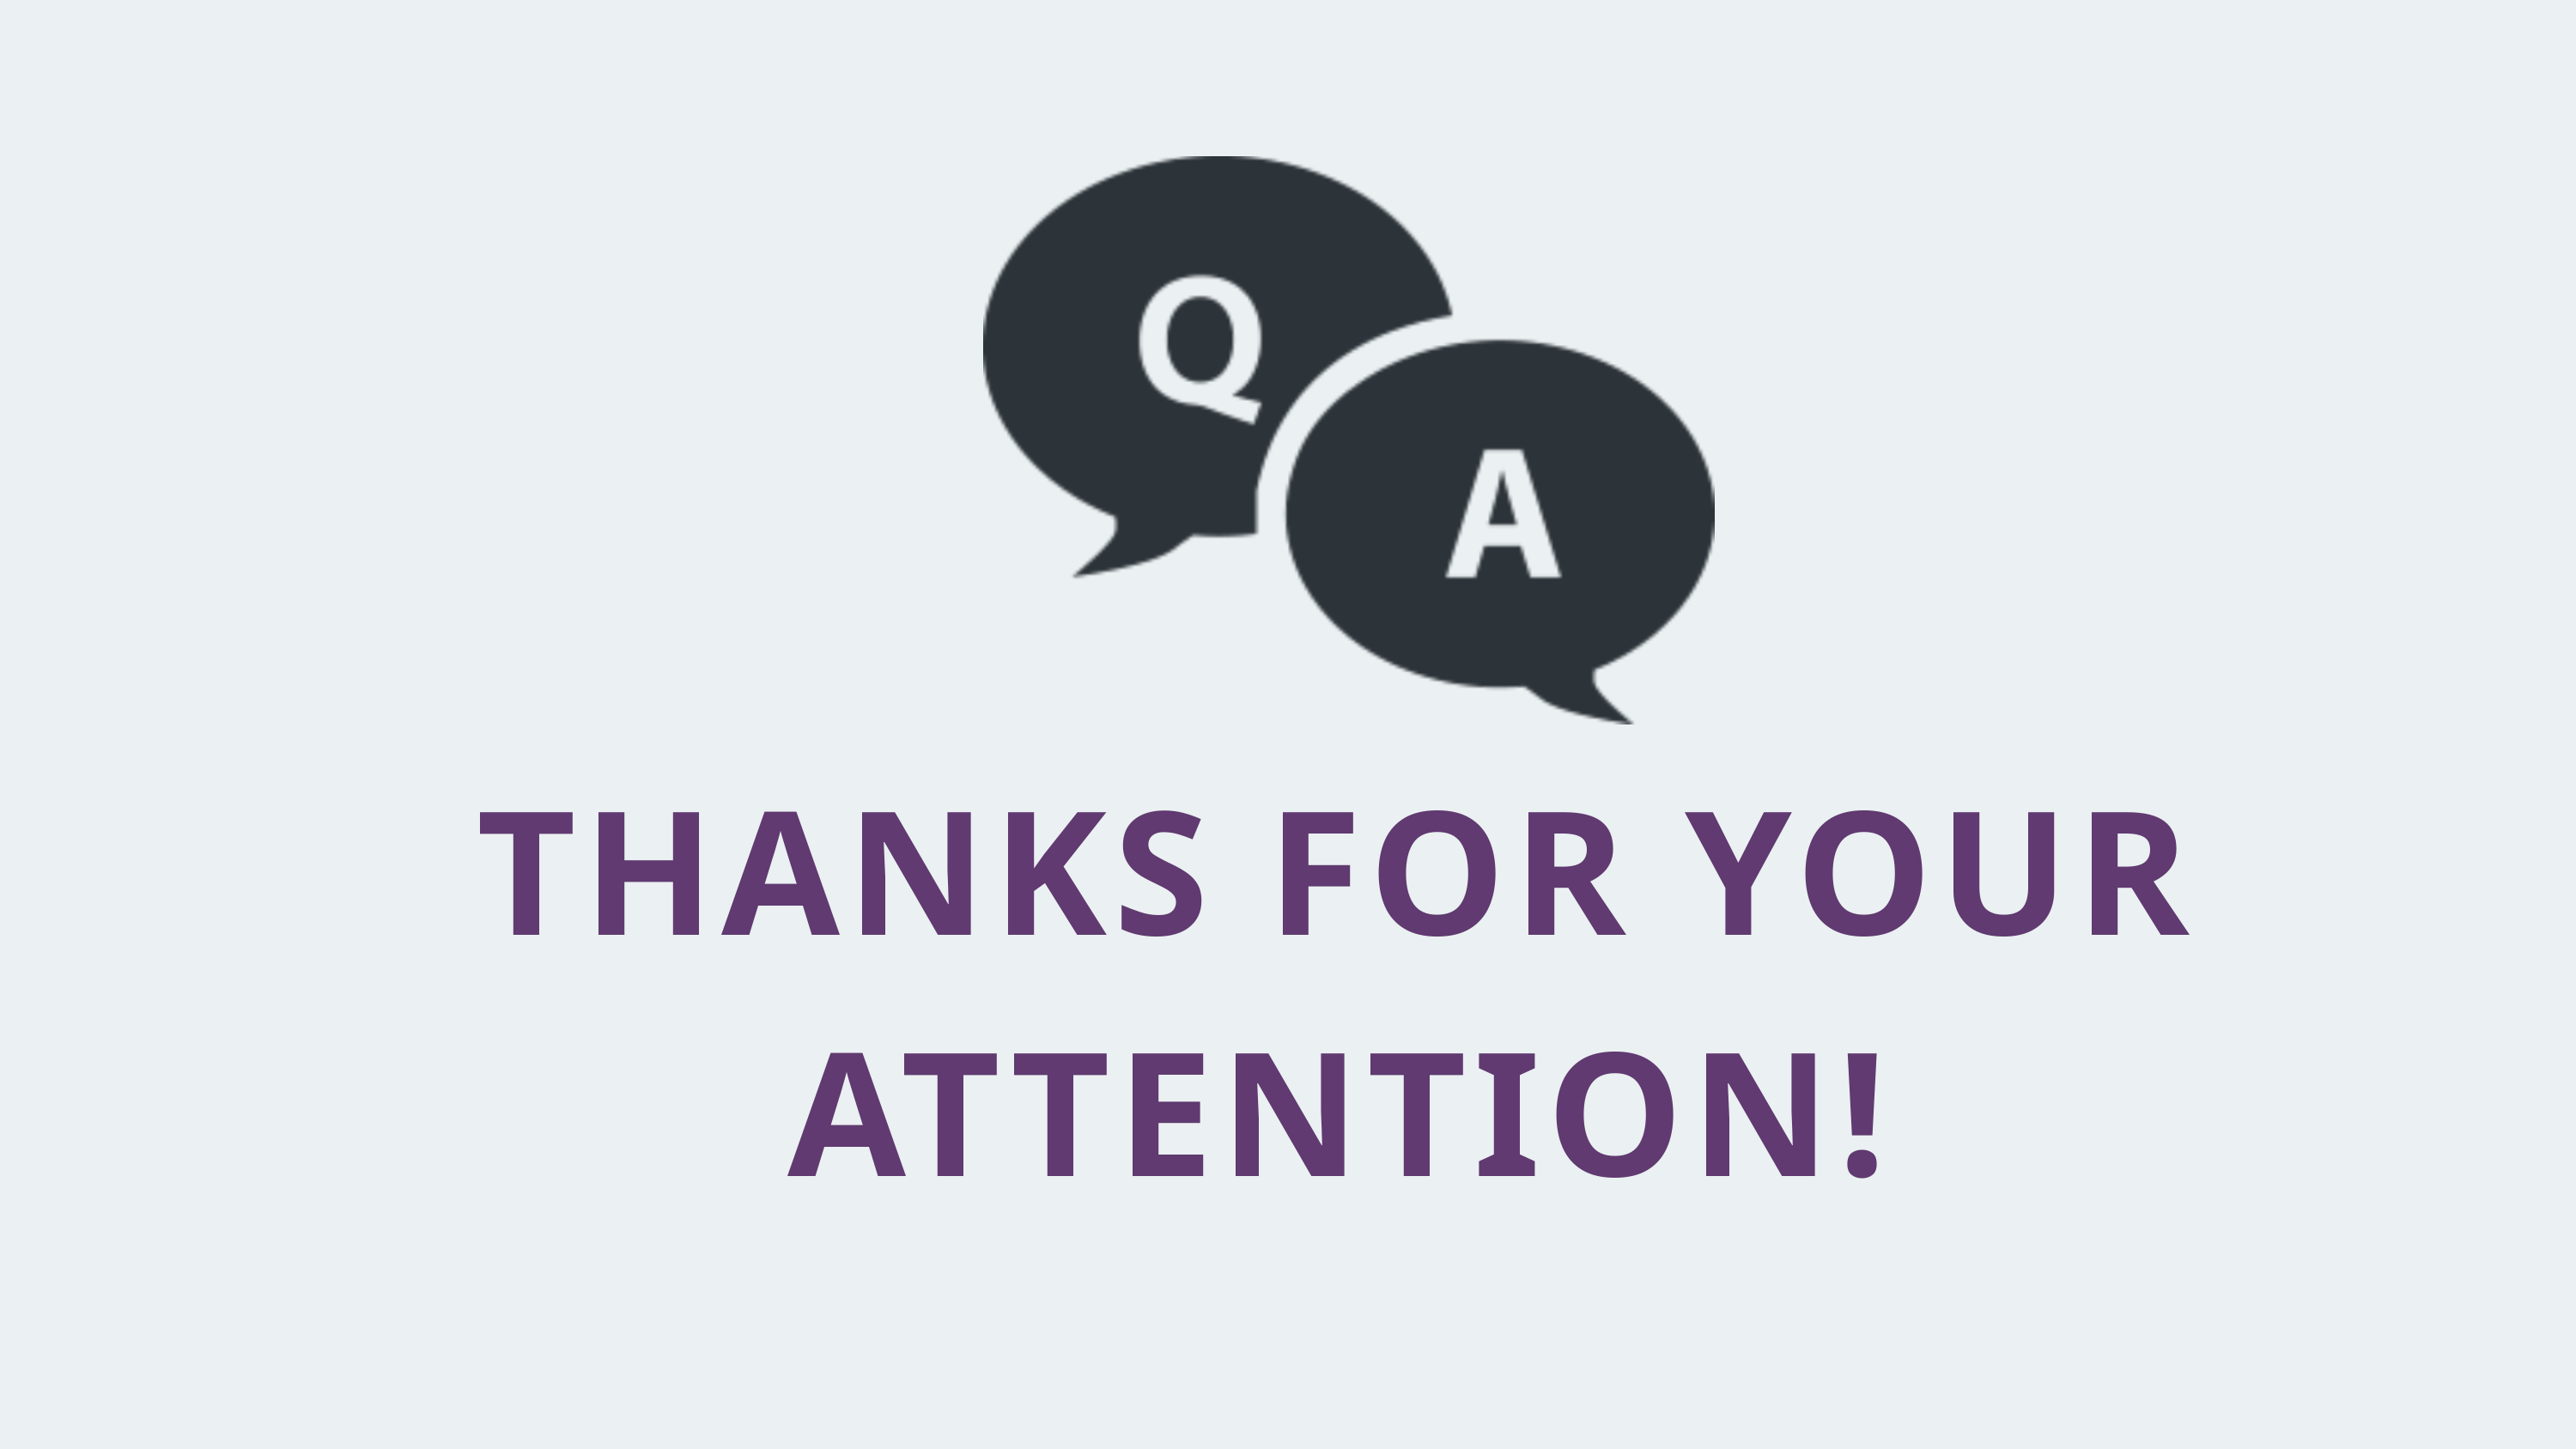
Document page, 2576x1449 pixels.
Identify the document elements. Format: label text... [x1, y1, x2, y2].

text_box THANKS FOR YOUR ATTENTION! [0, 729, 2576, 1210]
picture [983, 156, 1715, 724]
